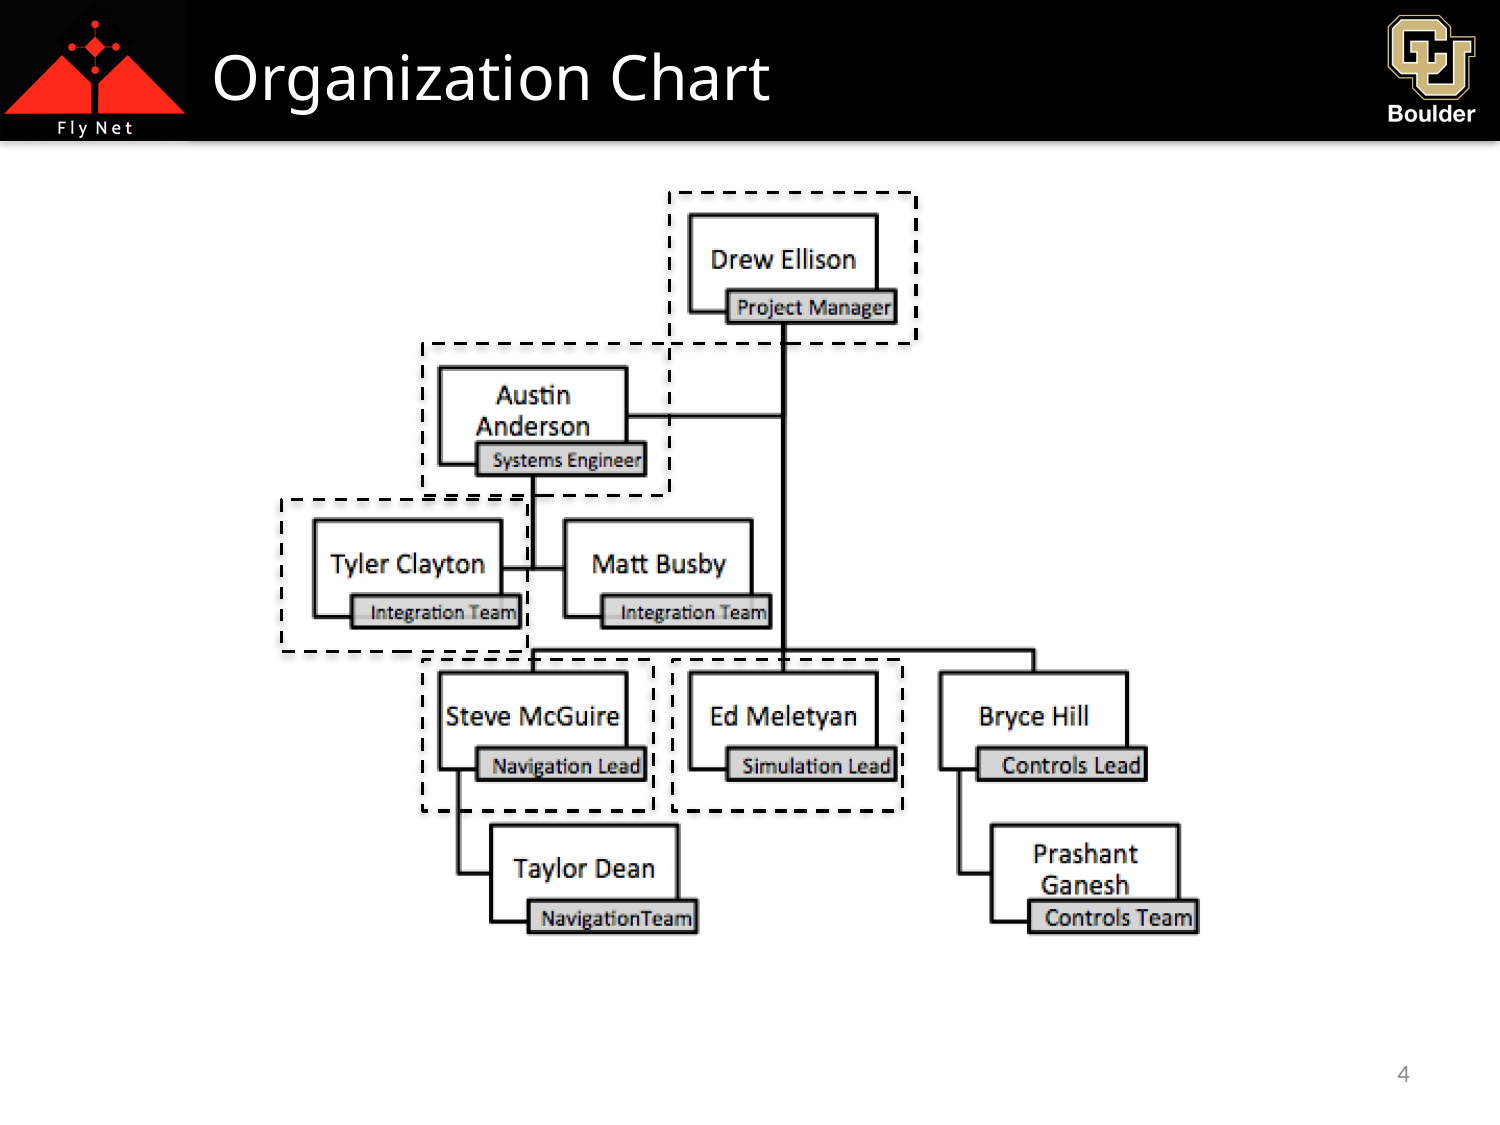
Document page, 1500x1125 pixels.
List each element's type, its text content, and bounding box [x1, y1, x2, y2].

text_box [0, 0, 1500, 139]
picture [268, 175, 1248, 1029]
slide_number 4 [1074, 1042, 1425, 1103]
